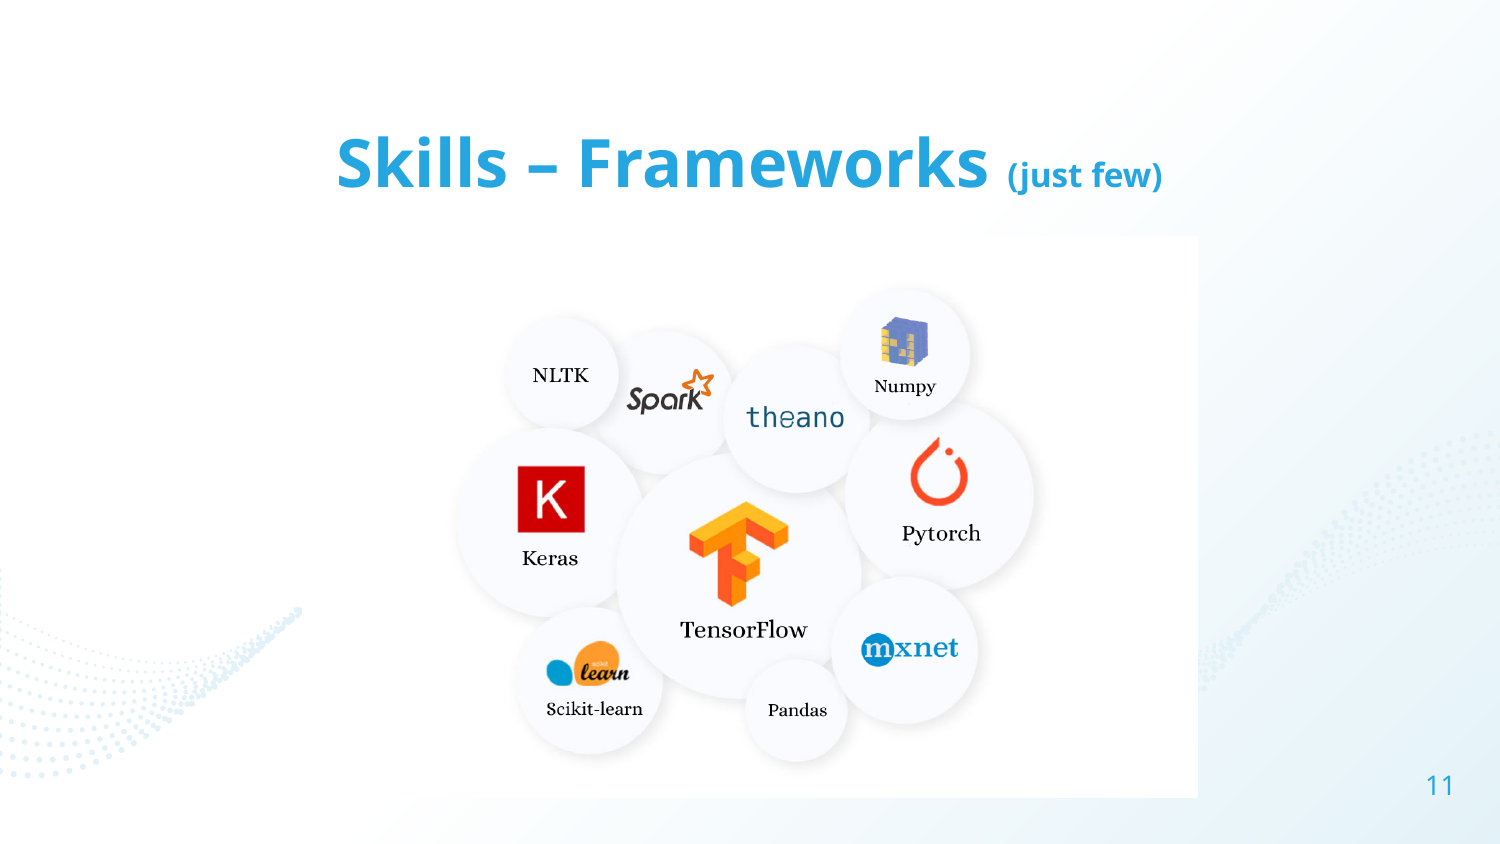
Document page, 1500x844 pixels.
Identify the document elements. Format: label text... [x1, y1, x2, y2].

title Skills – Frameworks (just few) [170, 137, 1330, 203]
slide_number 11 [1366, 754, 1457, 819]
picture [302, 236, 1198, 798]
